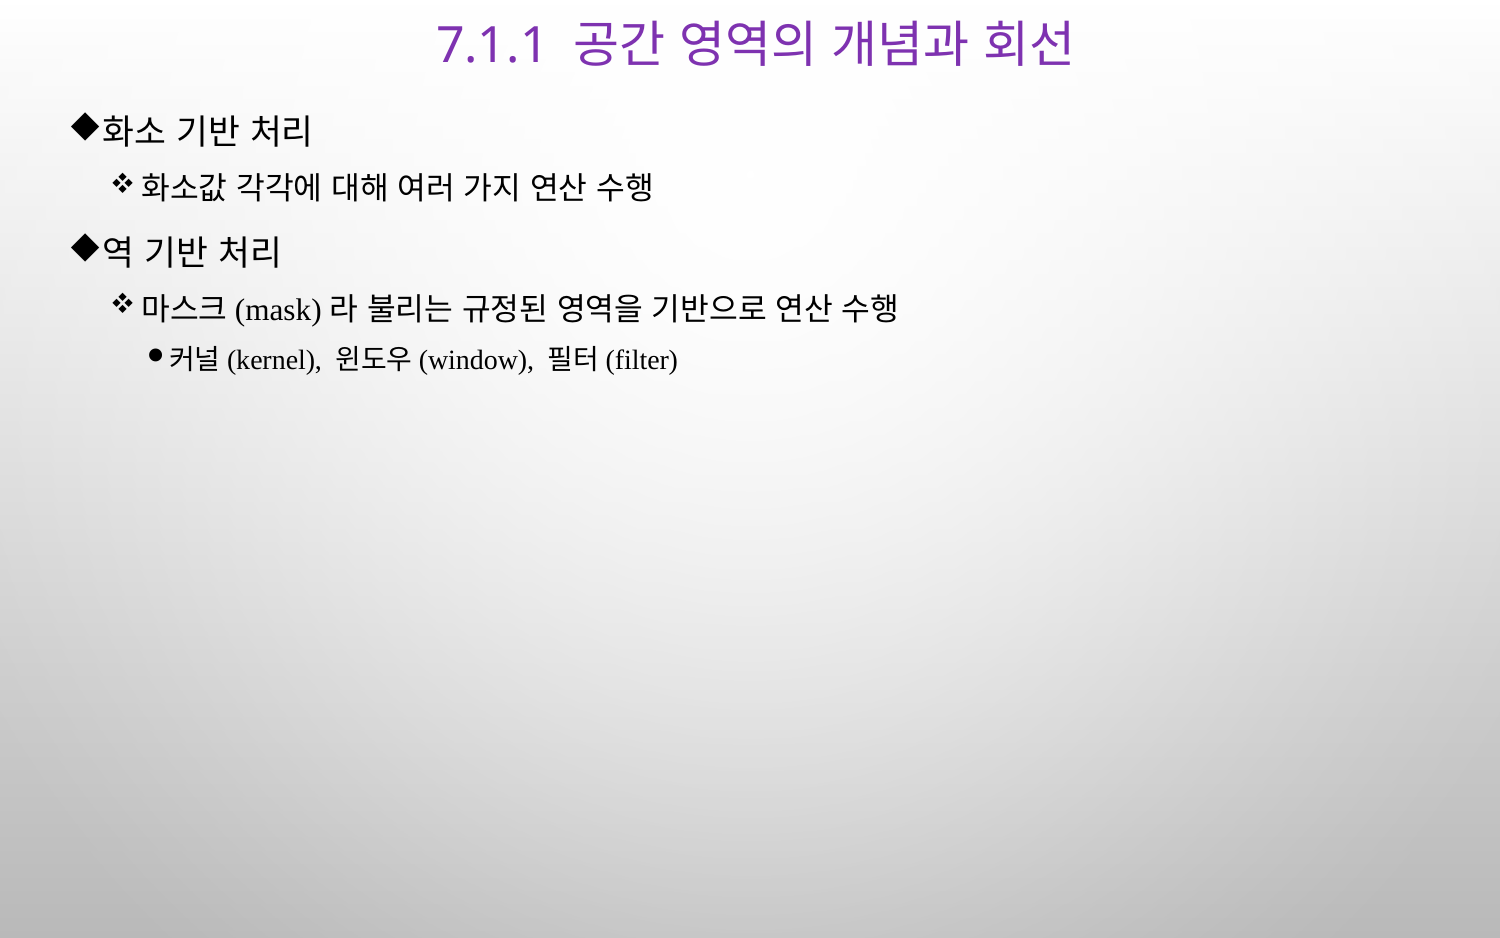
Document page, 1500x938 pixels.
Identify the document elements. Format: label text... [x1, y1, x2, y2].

list 화소 기반 처리 화소값 각각에 대해 여러 가지 연산 수행 역 기반 처리 마스크(mask)라 불리는 규정된 영역을 기반으로 연산 수행 커널(kernel), 윈도우(window), 필터(filter) [53, 94, 1459, 918]
picture [0, 0, 1500, 938]
title 7.1.1 공간 영역의 개념과 회선 [53, 3, 1459, 89]
